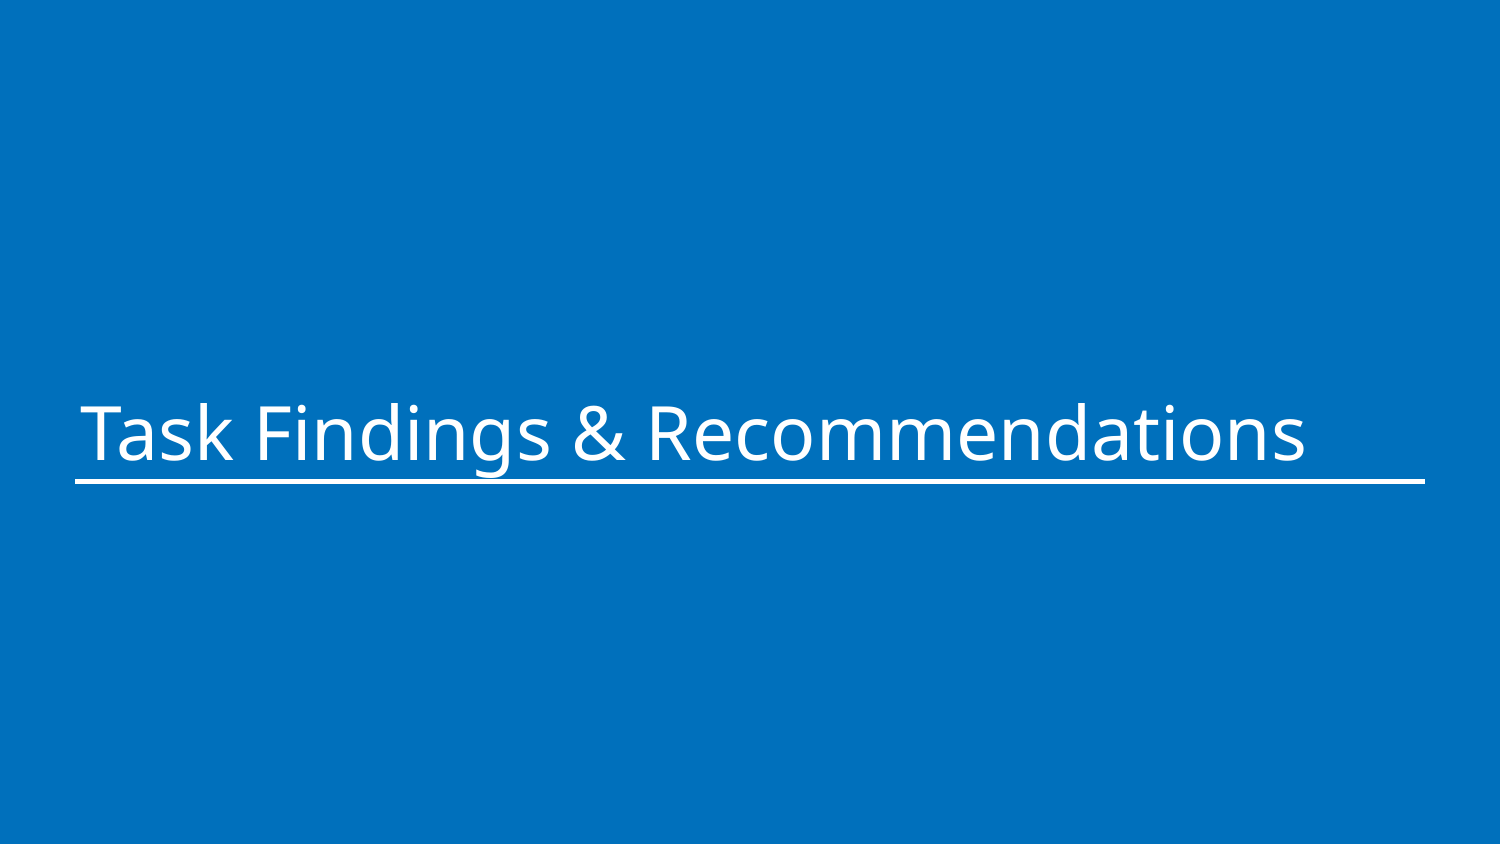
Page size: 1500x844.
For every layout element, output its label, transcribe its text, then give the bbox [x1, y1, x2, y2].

title Task Findings & Recommendations [75, 362, 1425, 482]
